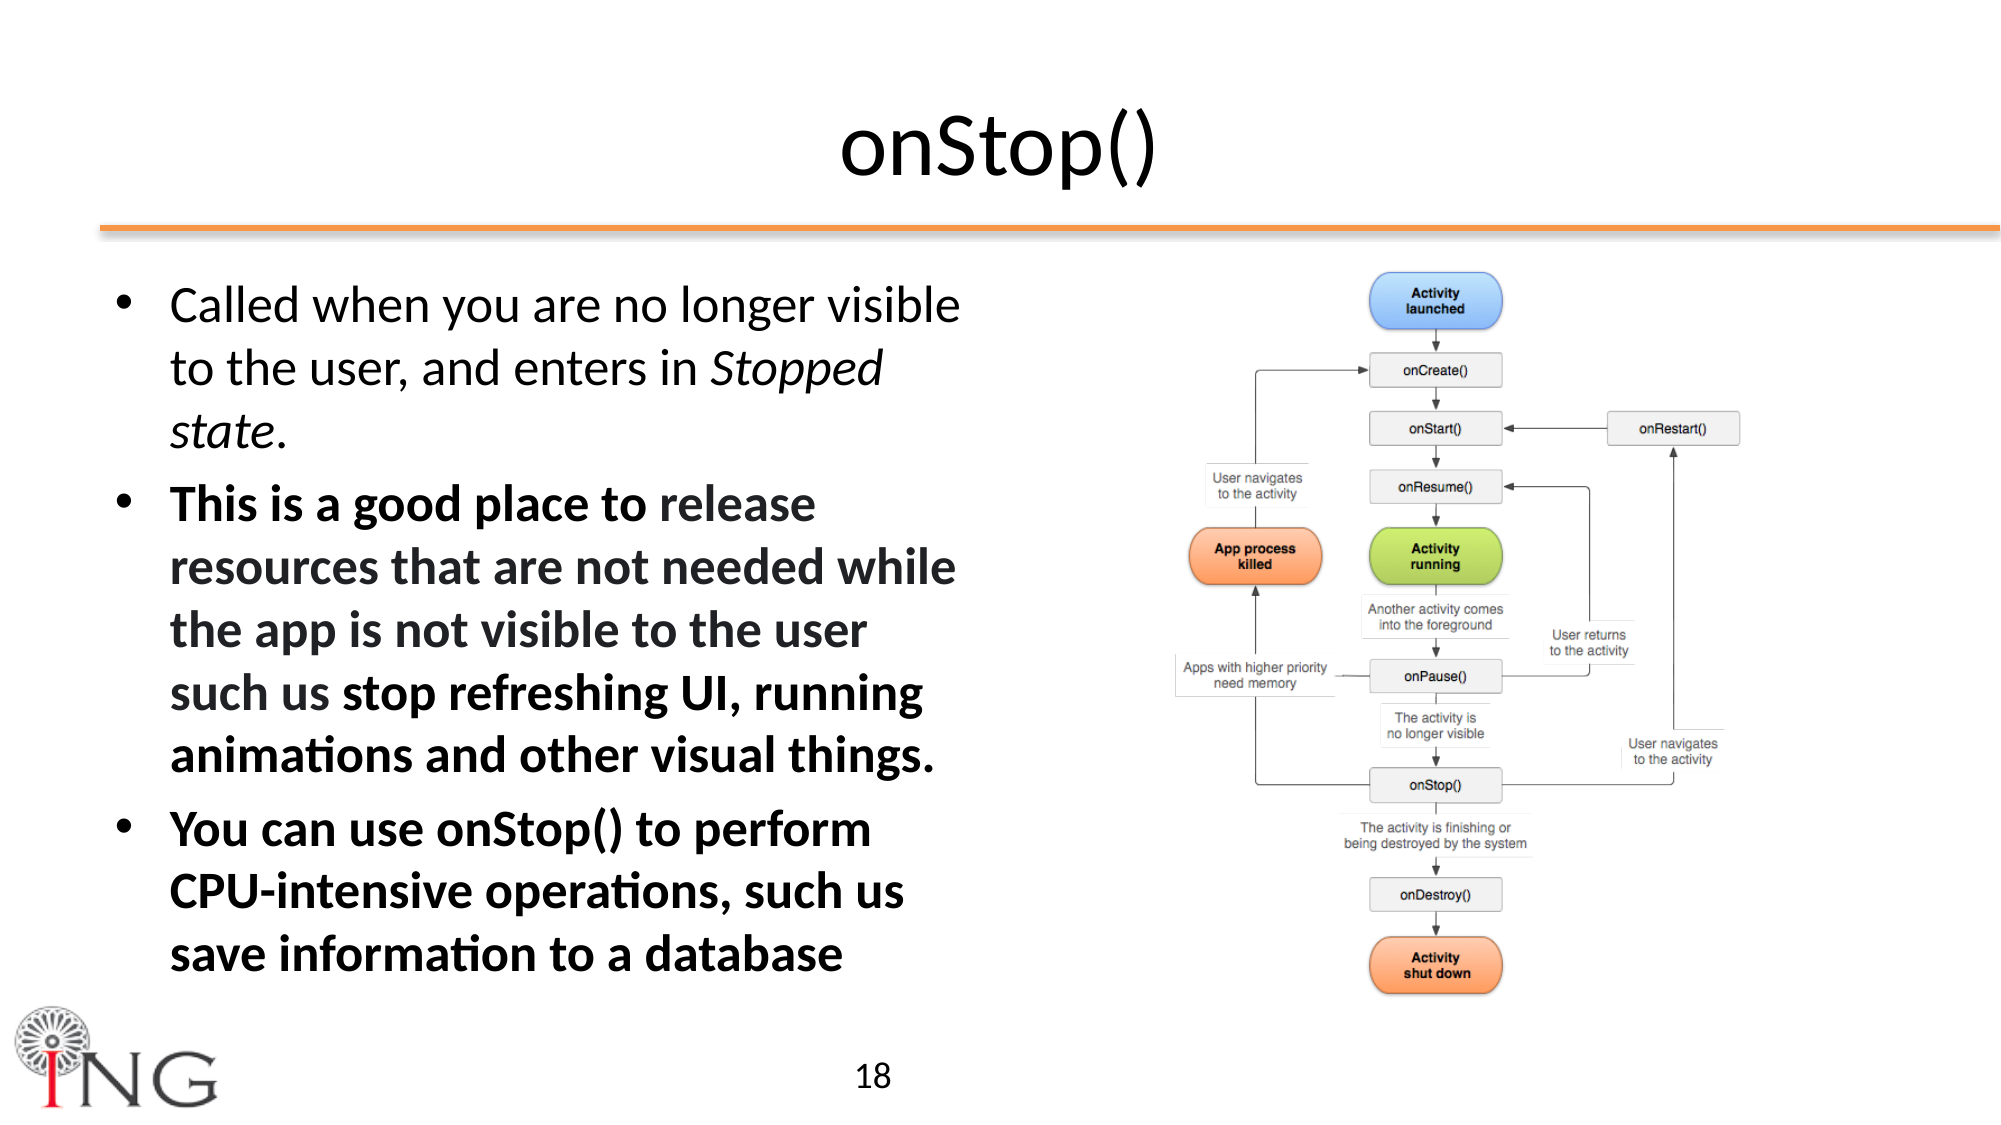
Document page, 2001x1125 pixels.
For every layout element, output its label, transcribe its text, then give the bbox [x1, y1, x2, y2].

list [1170, 262, 1746, 1006]
list Called when you are no longer visible to the user, and enters in Stopped state. This is a good place to release resources that are not needed while the app is not visible to the user such us stop refreshing UI, running animations and other visual things. You can use onStop() to perform CPU-intensive operations, such us save information to a database [99, 262, 984, 1005]
slide_number 18 [839, 1043, 1900, 1104]
title onStop() [99, 45, 1900, 233]
picture [0, 987, 244, 1125]
